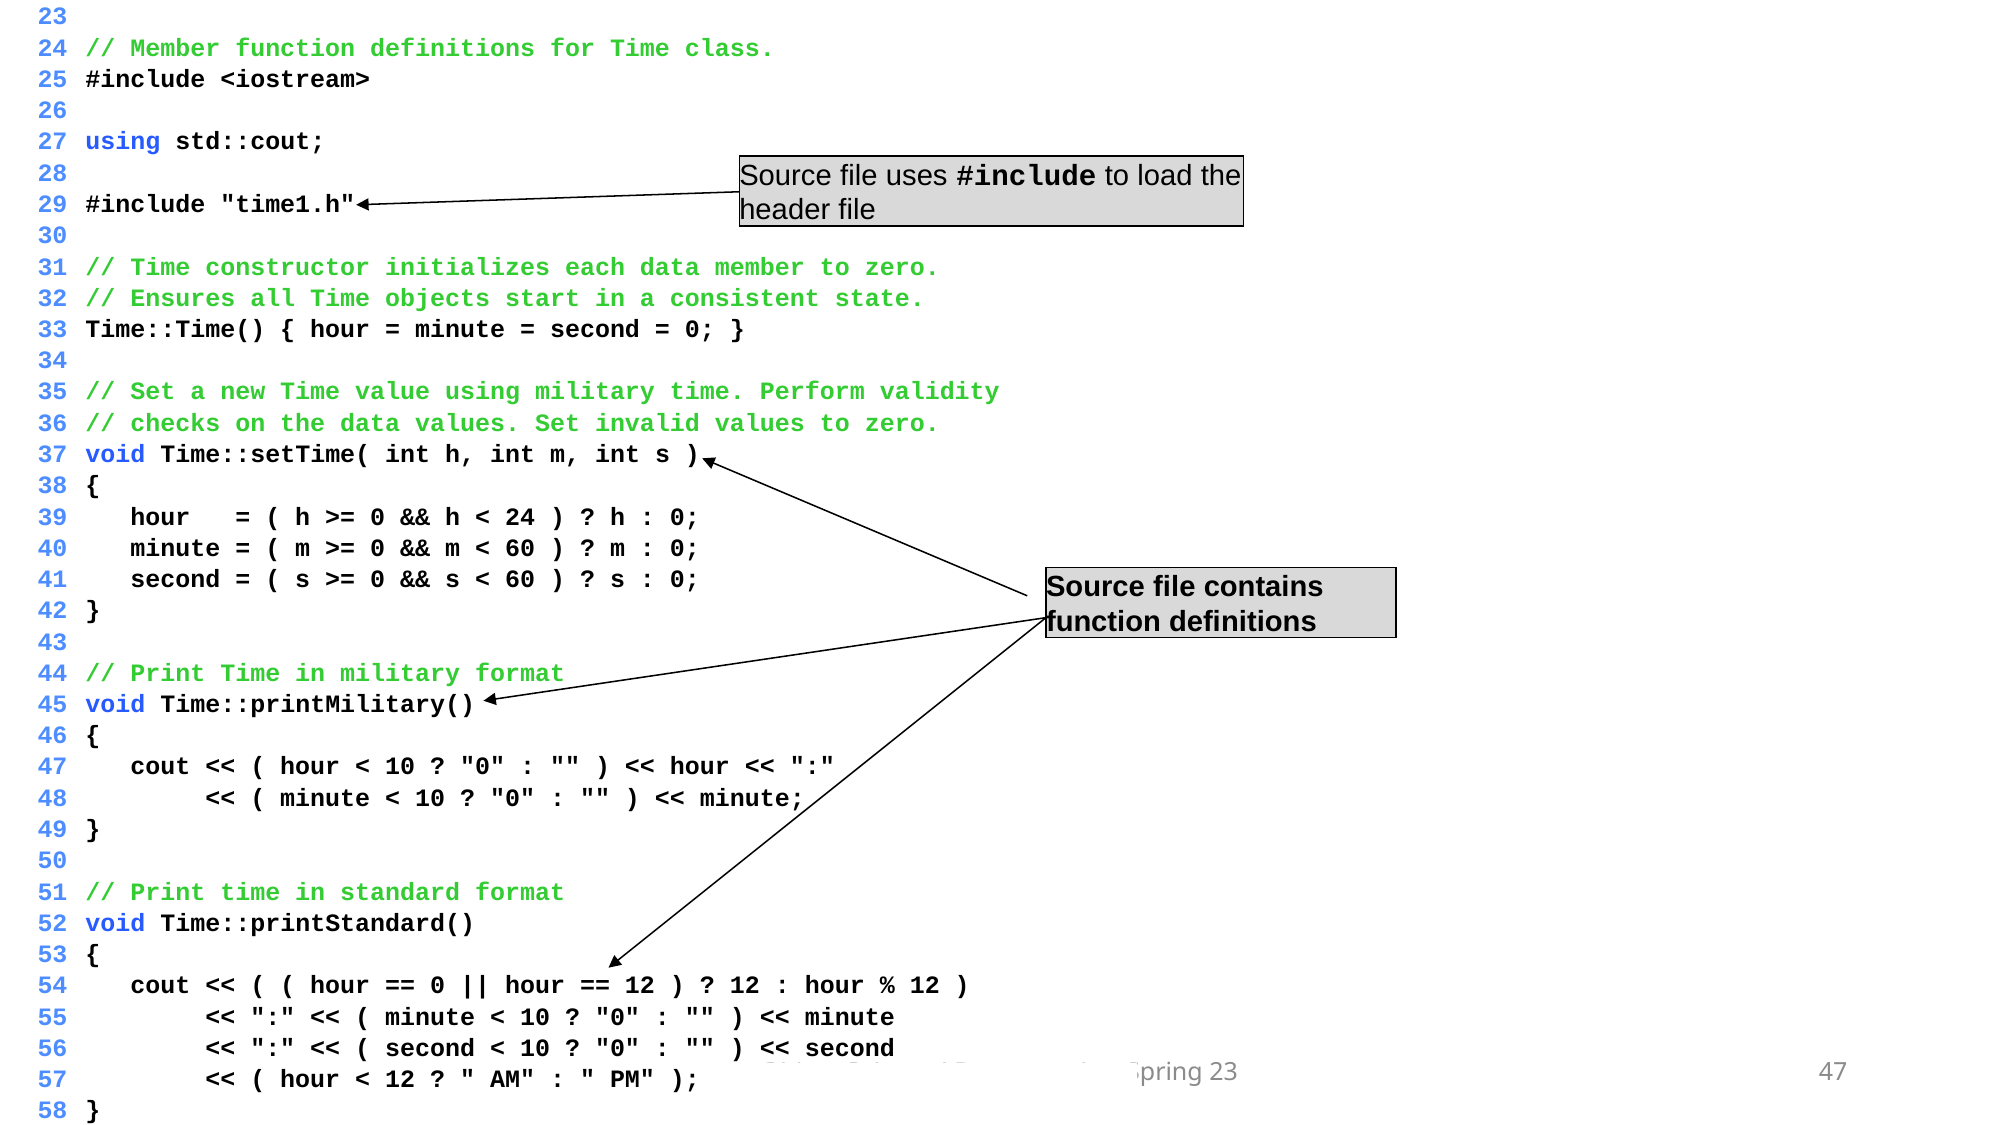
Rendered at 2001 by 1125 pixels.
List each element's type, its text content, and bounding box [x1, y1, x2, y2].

footer Object Oriented Programming-Spring 23 [1138, 1042, 1338, 1103]
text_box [37, 0, 1138, 1125]
slide_number 47 [1412, 1042, 1863, 1103]
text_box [356, 155, 1244, 227]
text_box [483, 458, 1396, 968]
